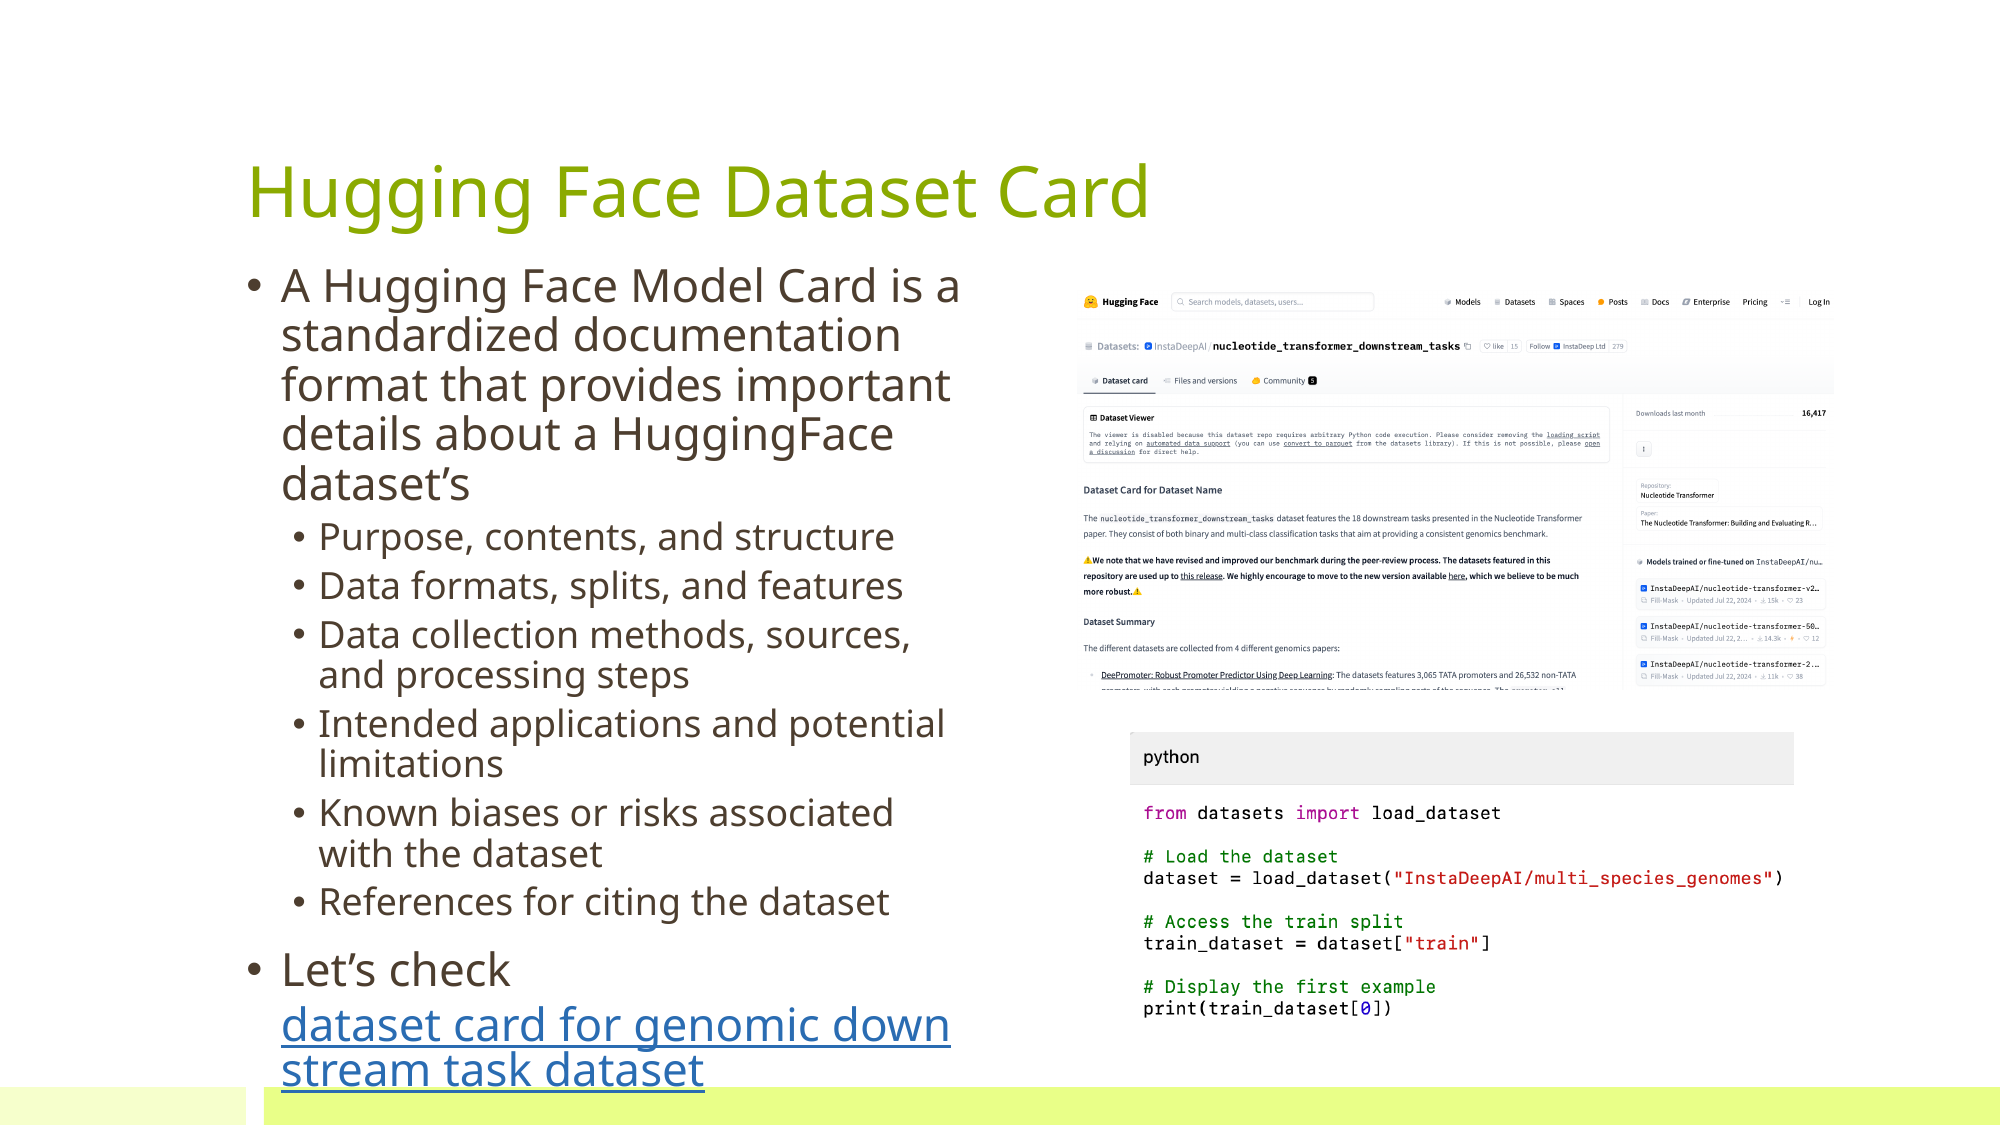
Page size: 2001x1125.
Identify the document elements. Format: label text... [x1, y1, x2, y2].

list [1076, 290, 1834, 690]
picture [1130, 732, 1794, 1025]
title Hugging Face Dataset Card [231, 45, 1769, 240]
list A Hugging Face Model Card is a standardized documentation format that provides important details about a HuggingFace dataset’s Purpose, contents, and structure Data formats, splits, and features Data collection methods, sources, and processing steps Intended applications and potential limitations Known biases or risks associated with the dataset References for citing the dataset Let’s check dataset card for genomic downstream task dataset [231, 255, 988, 1014]
